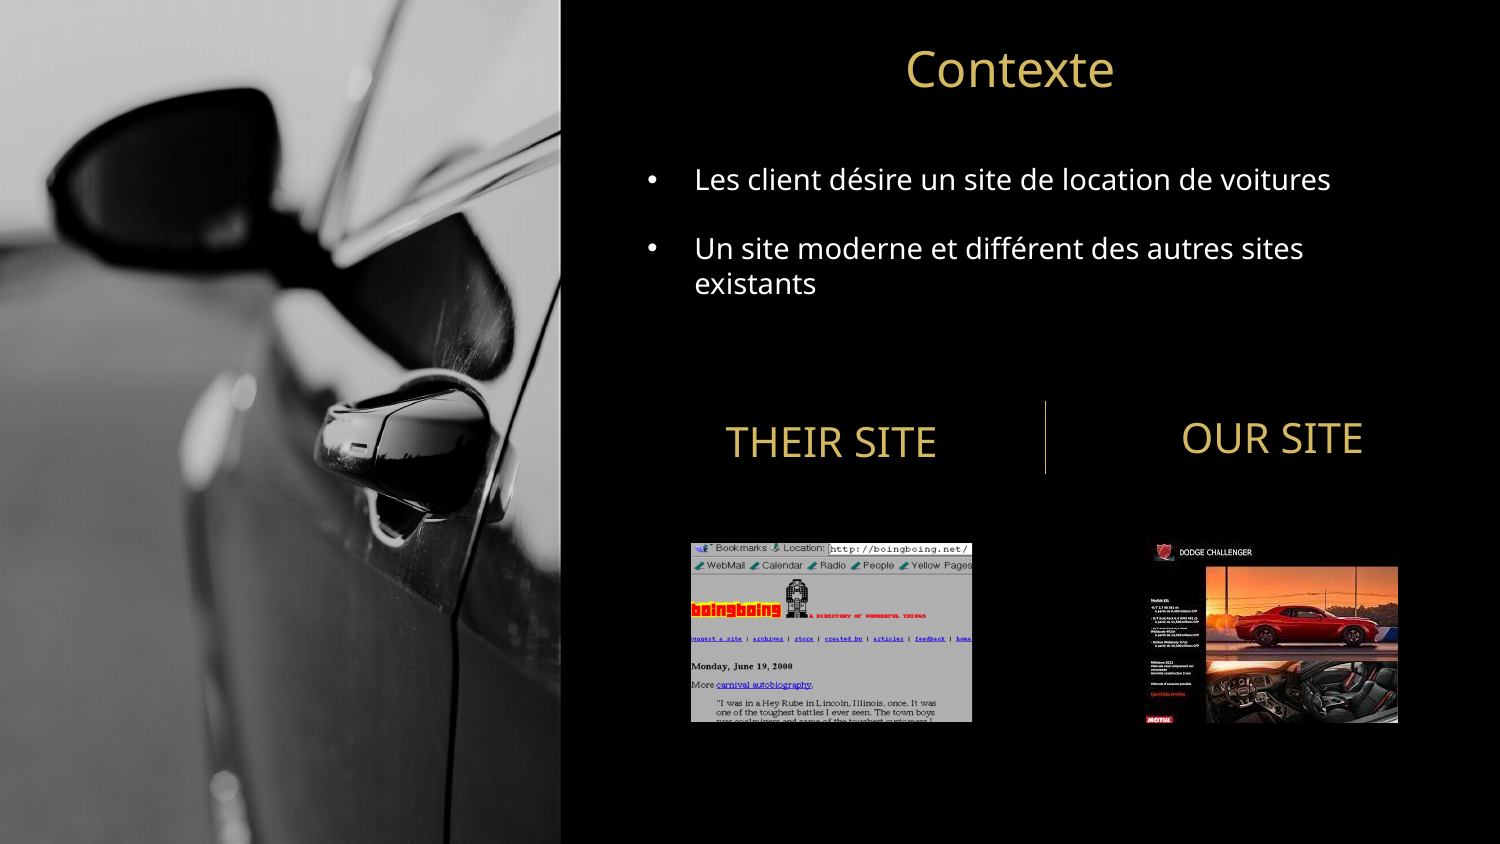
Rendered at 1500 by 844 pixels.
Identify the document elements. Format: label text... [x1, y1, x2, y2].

picture [690, 542, 973, 722]
picture [0, 0, 561, 844]
text_box Venus has a [1022, 694, 1324, 732]
list Les client désire un site de location de voitures Un site moderne et différent des autres sites existants [632, 146, 1414, 434]
text_box THEIR SITE [691, 408, 973, 482]
title Contexte [780, 28, 1242, 112]
text_box OUR SITE [1132, 404, 1414, 477]
picture [1146, 534, 1398, 723]
